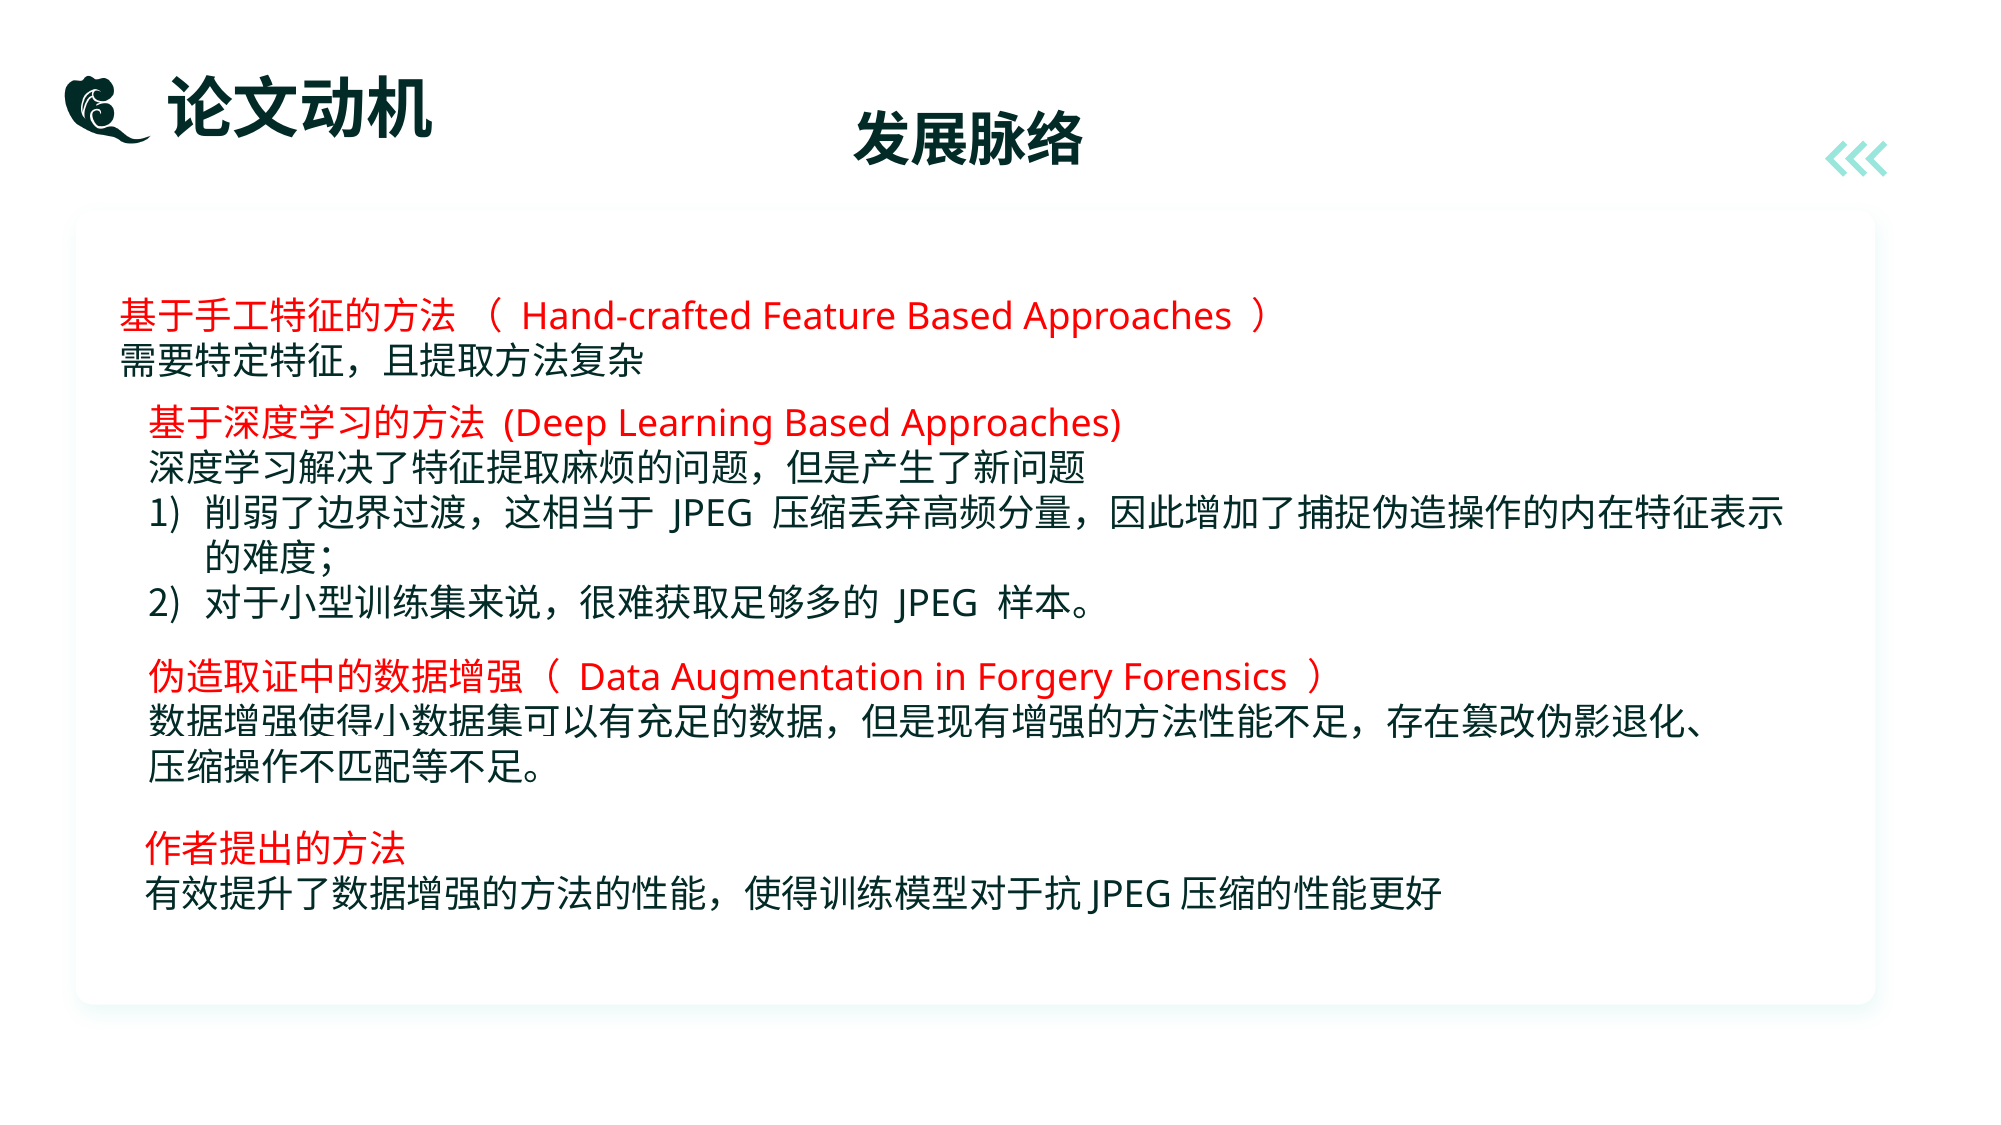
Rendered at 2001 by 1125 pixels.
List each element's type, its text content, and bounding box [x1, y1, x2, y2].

text_box 论文动机 [151, 39, 2000, 158]
text_box 作者提出的方法 有效提升了数据增强的方法的性能，使得训练模型对于抗JPEG压缩的性能更好 [129, 817, 1459, 922]
text_box [151, 284, 1843, 958]
text_box 基于手工特征的方法 （ Hand-crafted Feature Based Approaches ） 需要特定特征，且提取方法复杂 [105, 284, 1304, 390]
text_box 基于深度学习的方法 (Deep Learning Based Approaches) 深度学习解决了特征提取麻烦的问题，但是产生了新问题 削弱了边界过渡，这相当于 JPEG 压缩丢弃高频分量，因此增加了捕捉伪造操作的内在特征表示的难度； 对于小型训练集来说，很难获取足够多的 JPEG 样本。 [133, 391, 1825, 677]
text_box 伪造取证中的数据增强（ Data Augmentation in Forgery Forensics ） 数据增强使得小数据集可以有充足的数据，但是现有增强的方法性能不足，存在篡改伪影退化、压缩操作不匹配等不足。 [133, 645, 1707, 840]
text_box [74, 208, 1877, 1007]
text_box 发展脉络 [837, 95, 1101, 180]
picture [59, 60, 157, 158]
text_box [1829, 145, 1897, 172]
